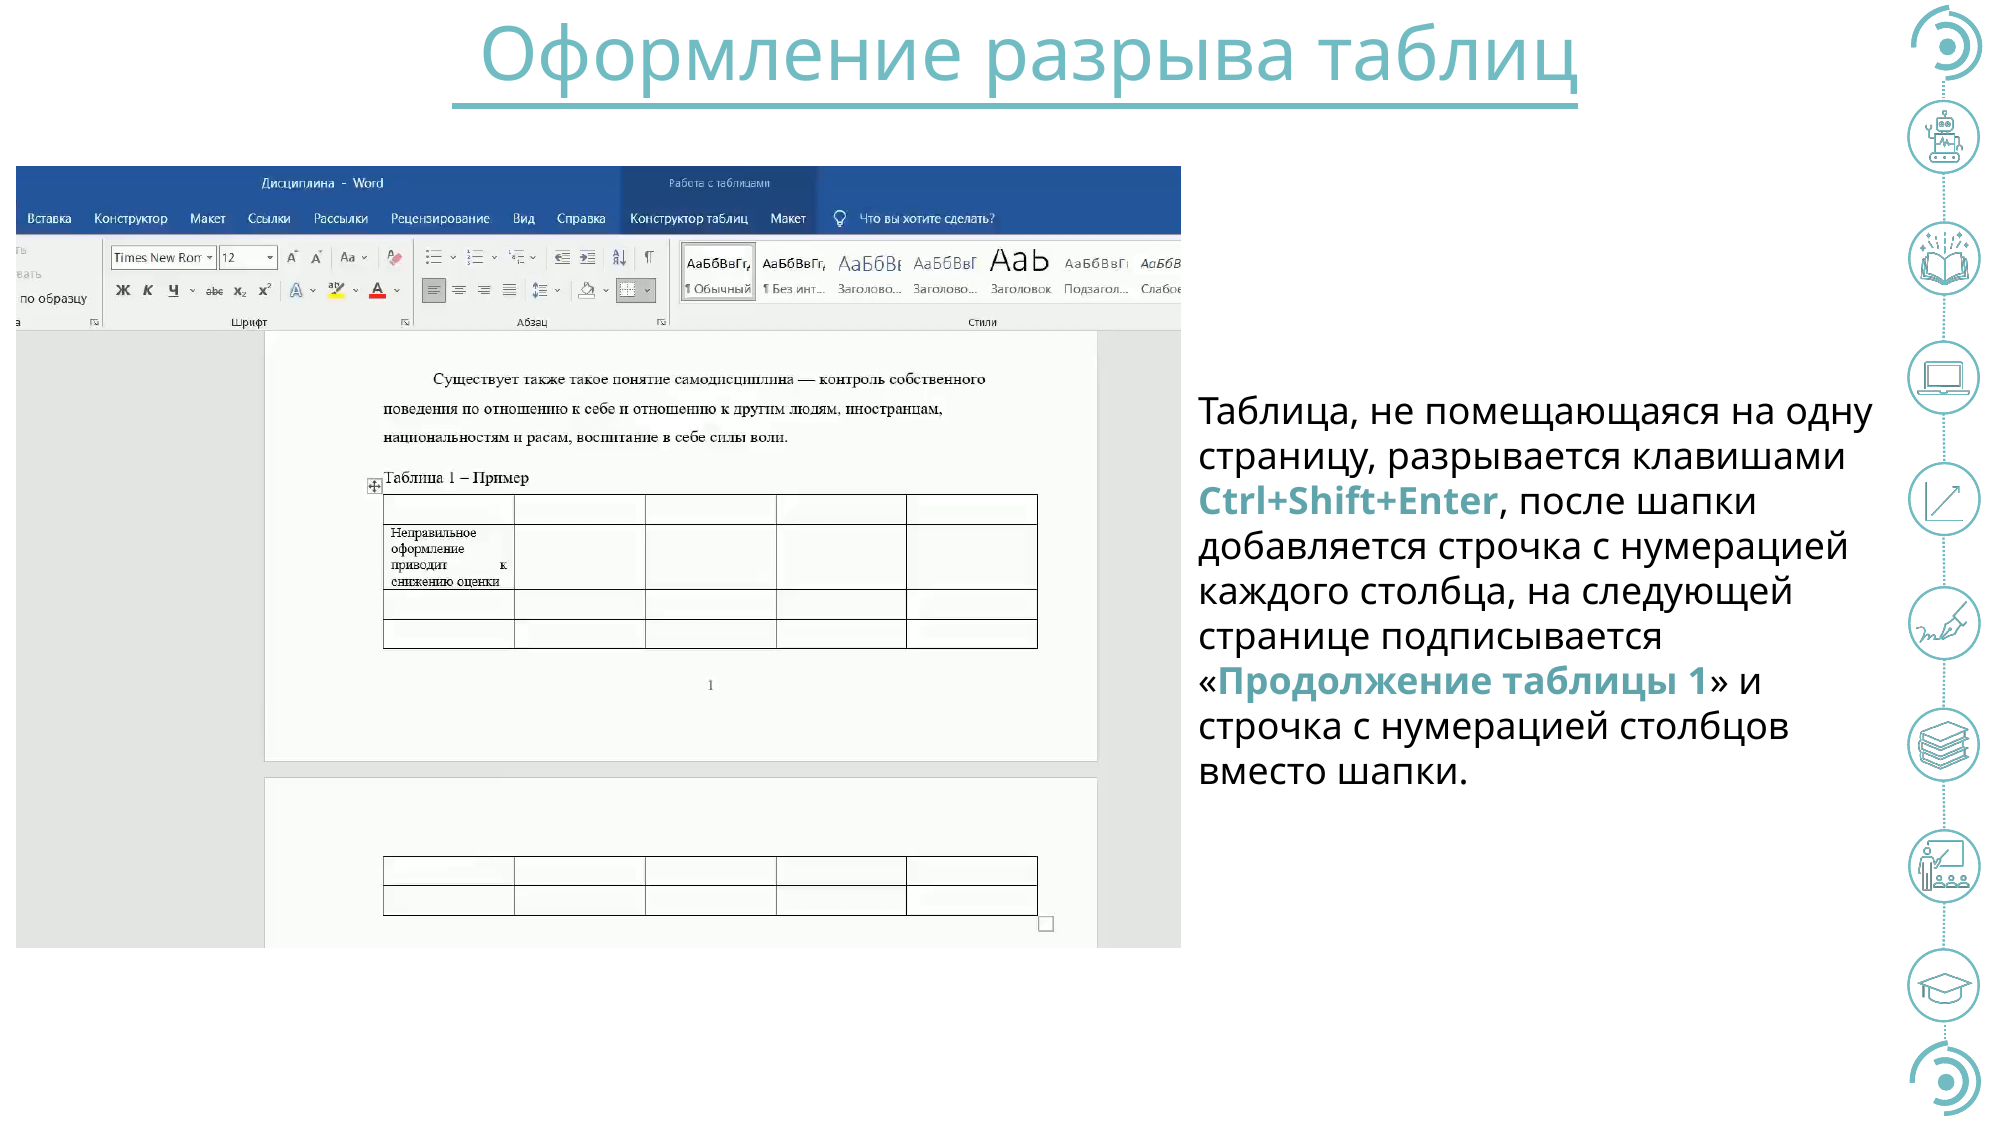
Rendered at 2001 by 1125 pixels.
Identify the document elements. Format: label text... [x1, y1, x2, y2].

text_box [1906, 4, 2000, 1121]
text_box Оформление разрыва таблиц [464, 0, 1594, 104]
text_box Таблица, не помещающаяся на одну страницу, разрывается клавишами Ctrl+Shift+Enter, после шапки добавляется строчка с нумерацией каждого столбца, на следующей странице подписывается «Продолжение таблицы 1» и строчка с нумерацией столбцов вместо шапки. [1183, 379, 1906, 800]
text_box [15, 166, 1182, 949]
